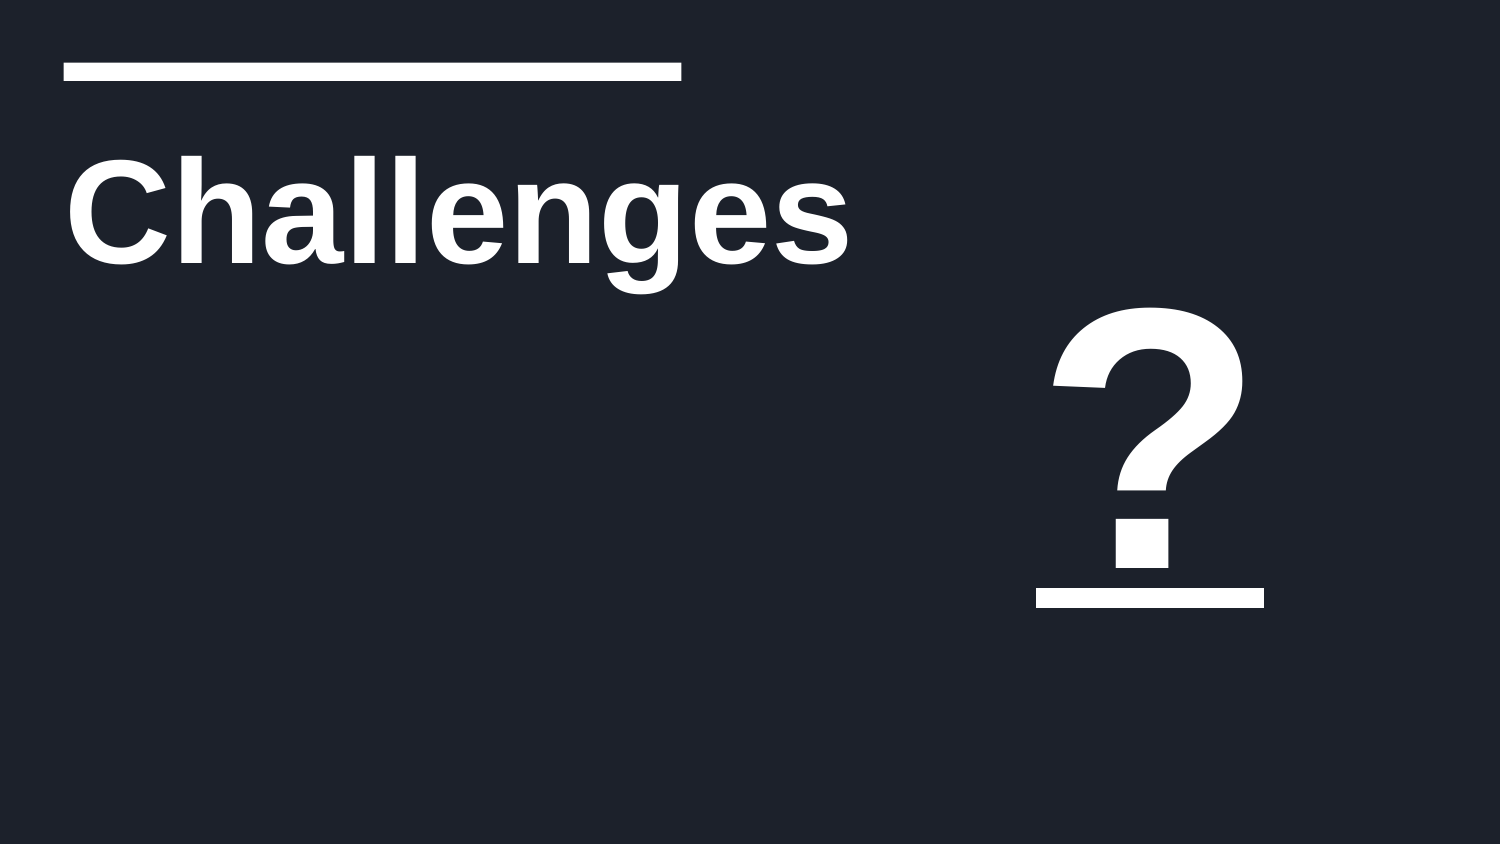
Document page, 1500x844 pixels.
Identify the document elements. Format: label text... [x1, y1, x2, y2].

text_box Challenges [53, 109, 928, 299]
text_box [63, 62, 682, 81]
text_box ? [1024, 189, 1447, 649]
